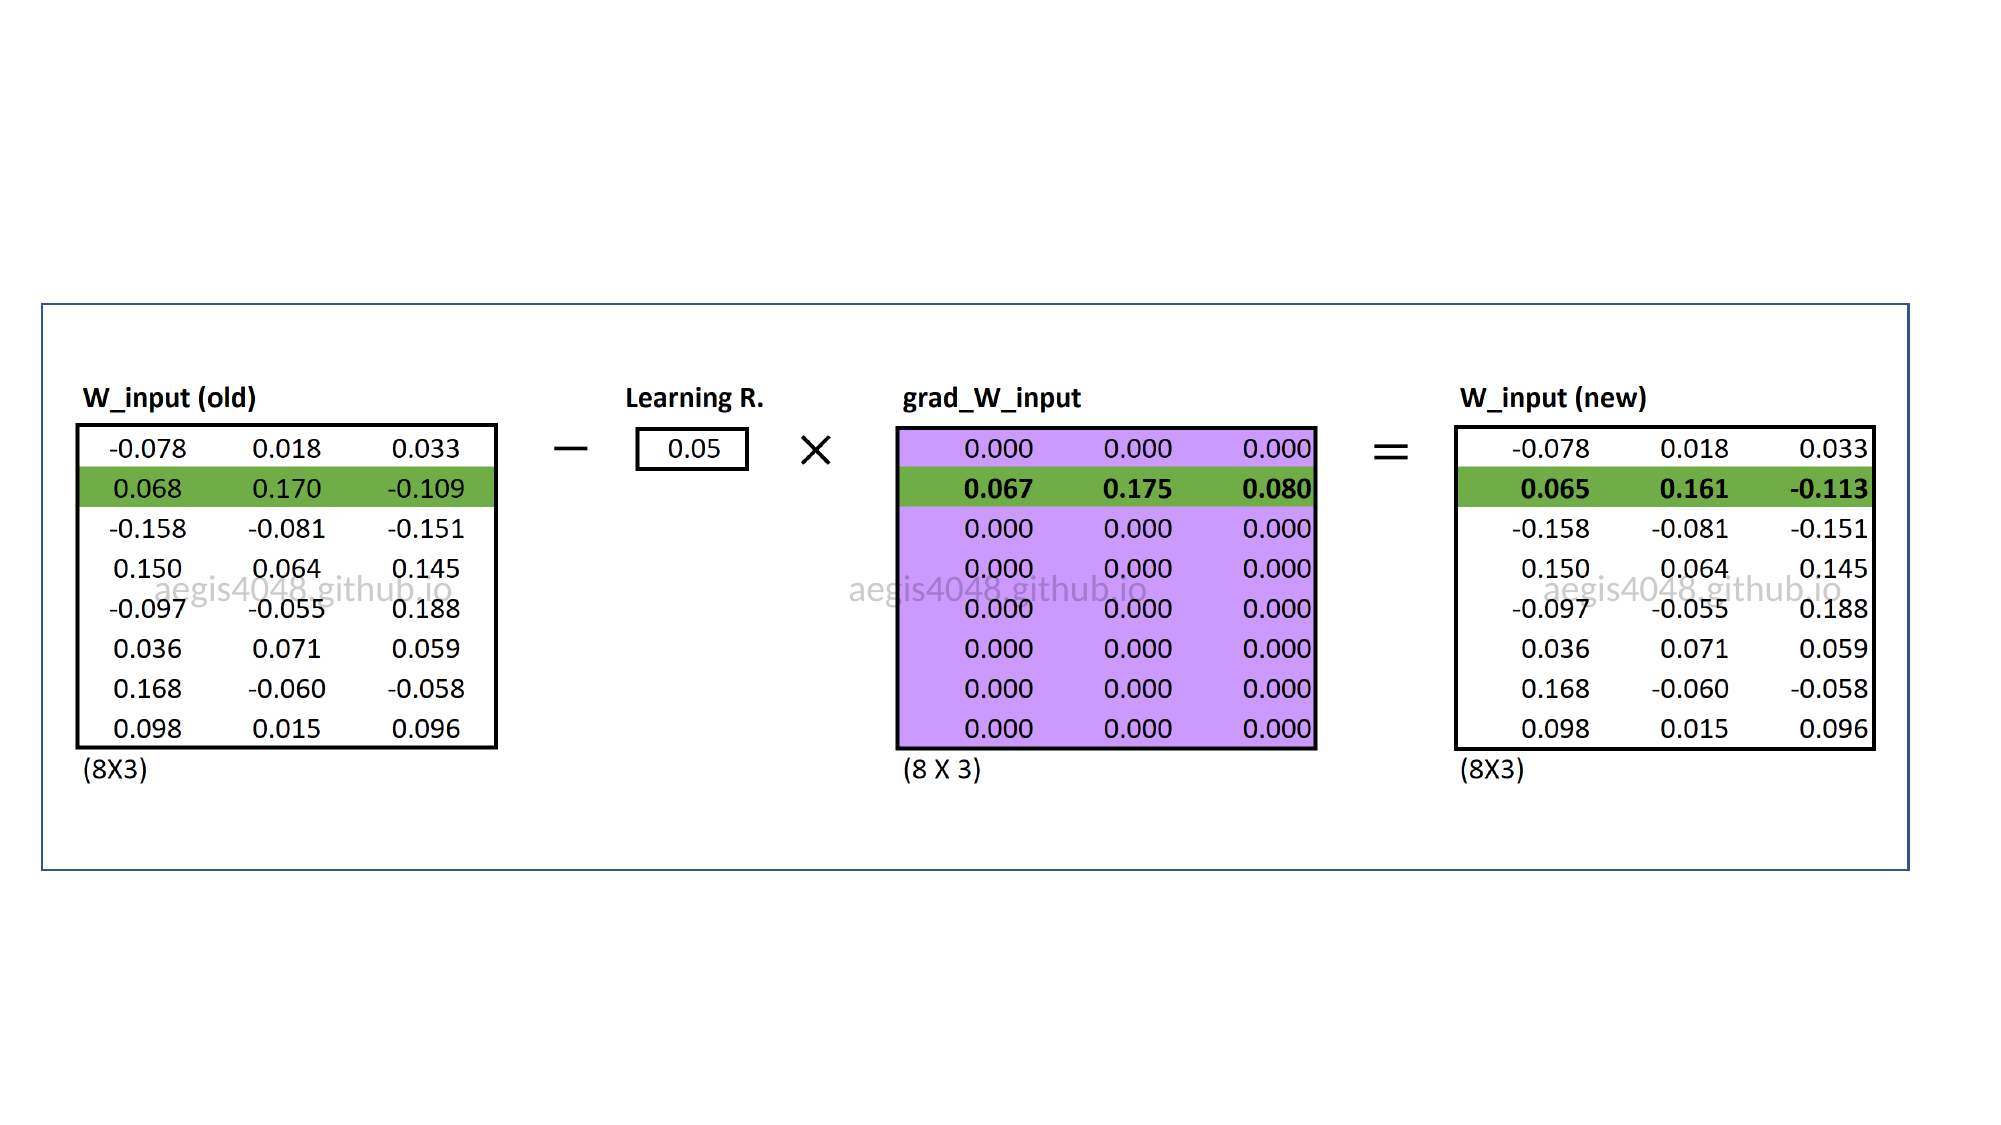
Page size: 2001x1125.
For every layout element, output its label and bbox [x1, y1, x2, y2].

text_box [41, 303, 1910, 871]
picture [68, 378, 1882, 796]
